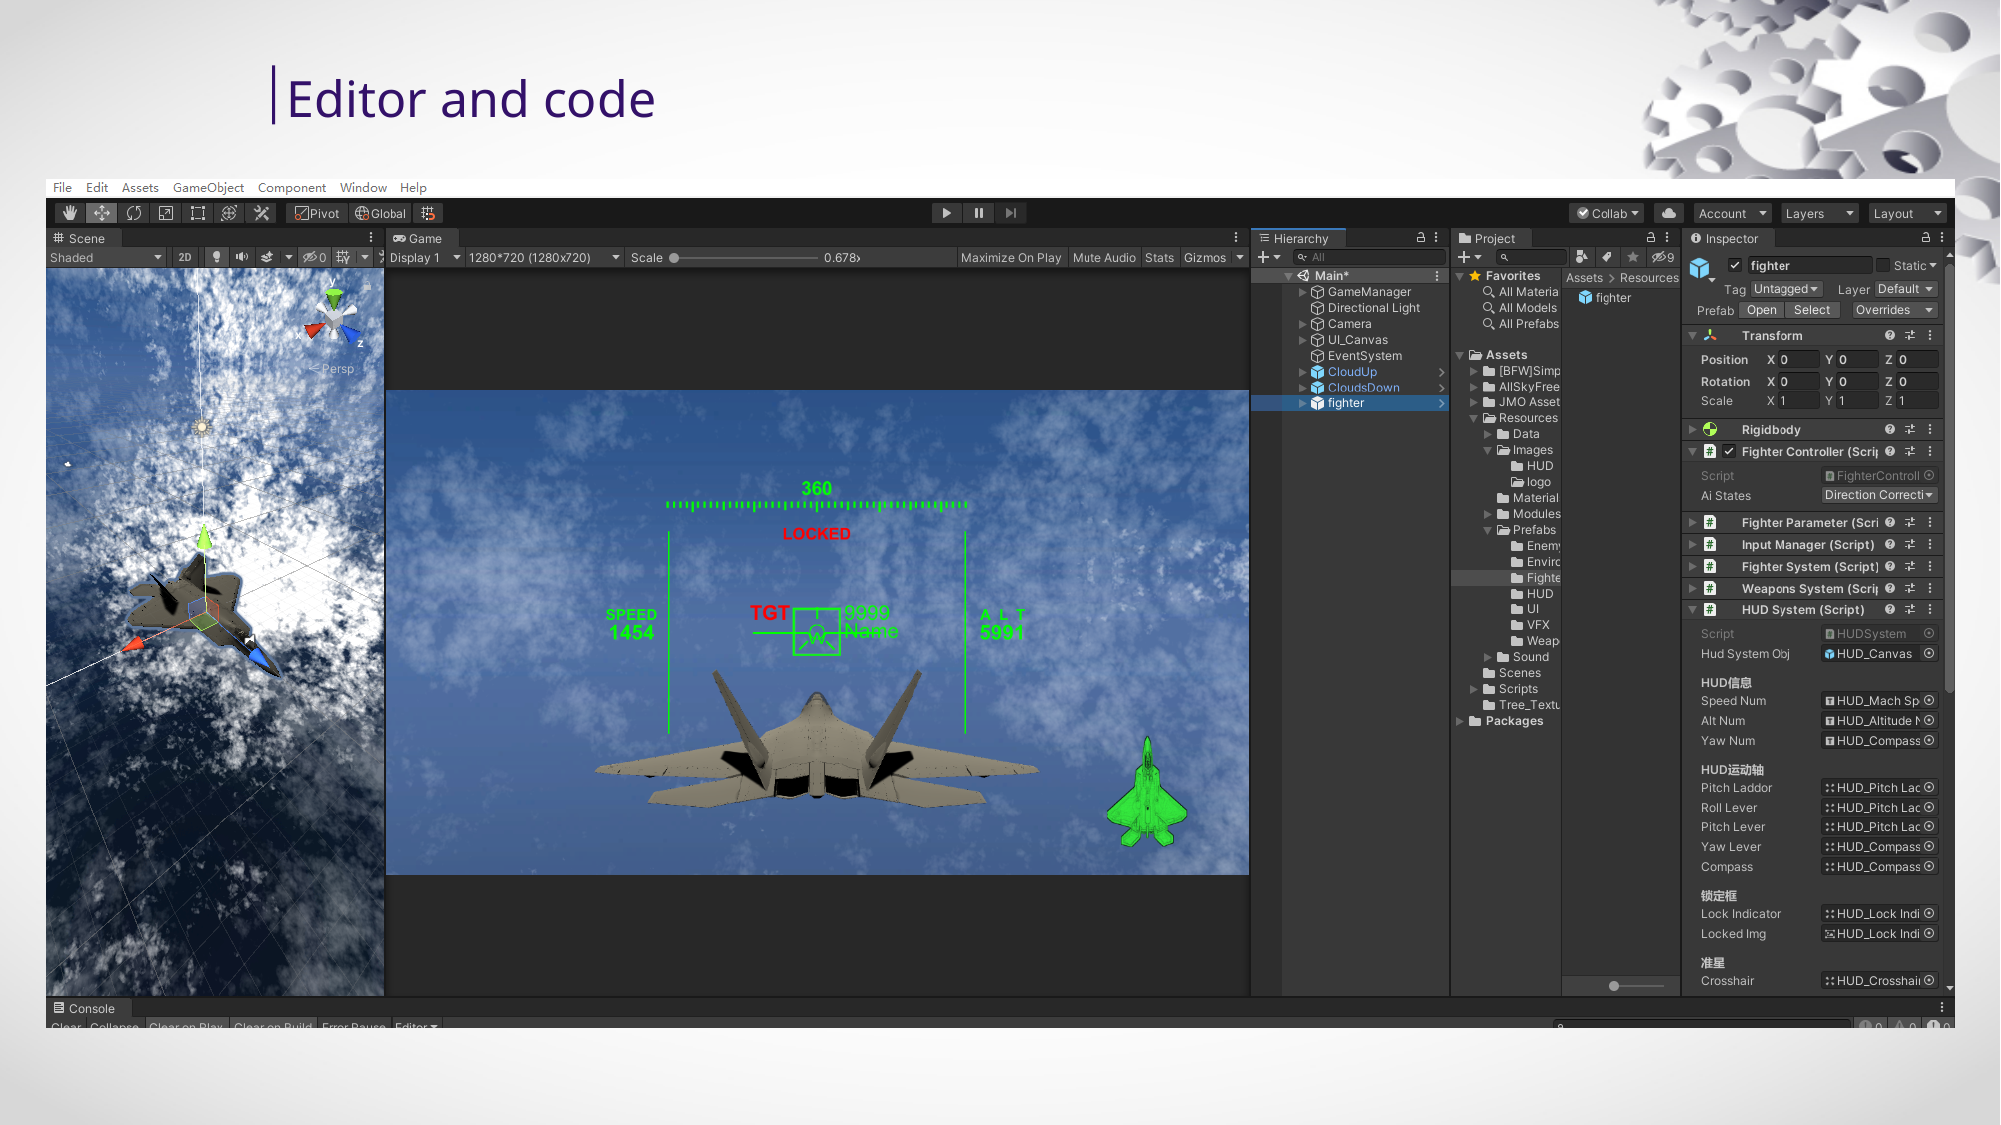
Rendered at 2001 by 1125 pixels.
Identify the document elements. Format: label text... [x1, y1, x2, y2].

text_box Editor and code [272, 48, 819, 125]
picture [0, 0, 2000, 1125]
